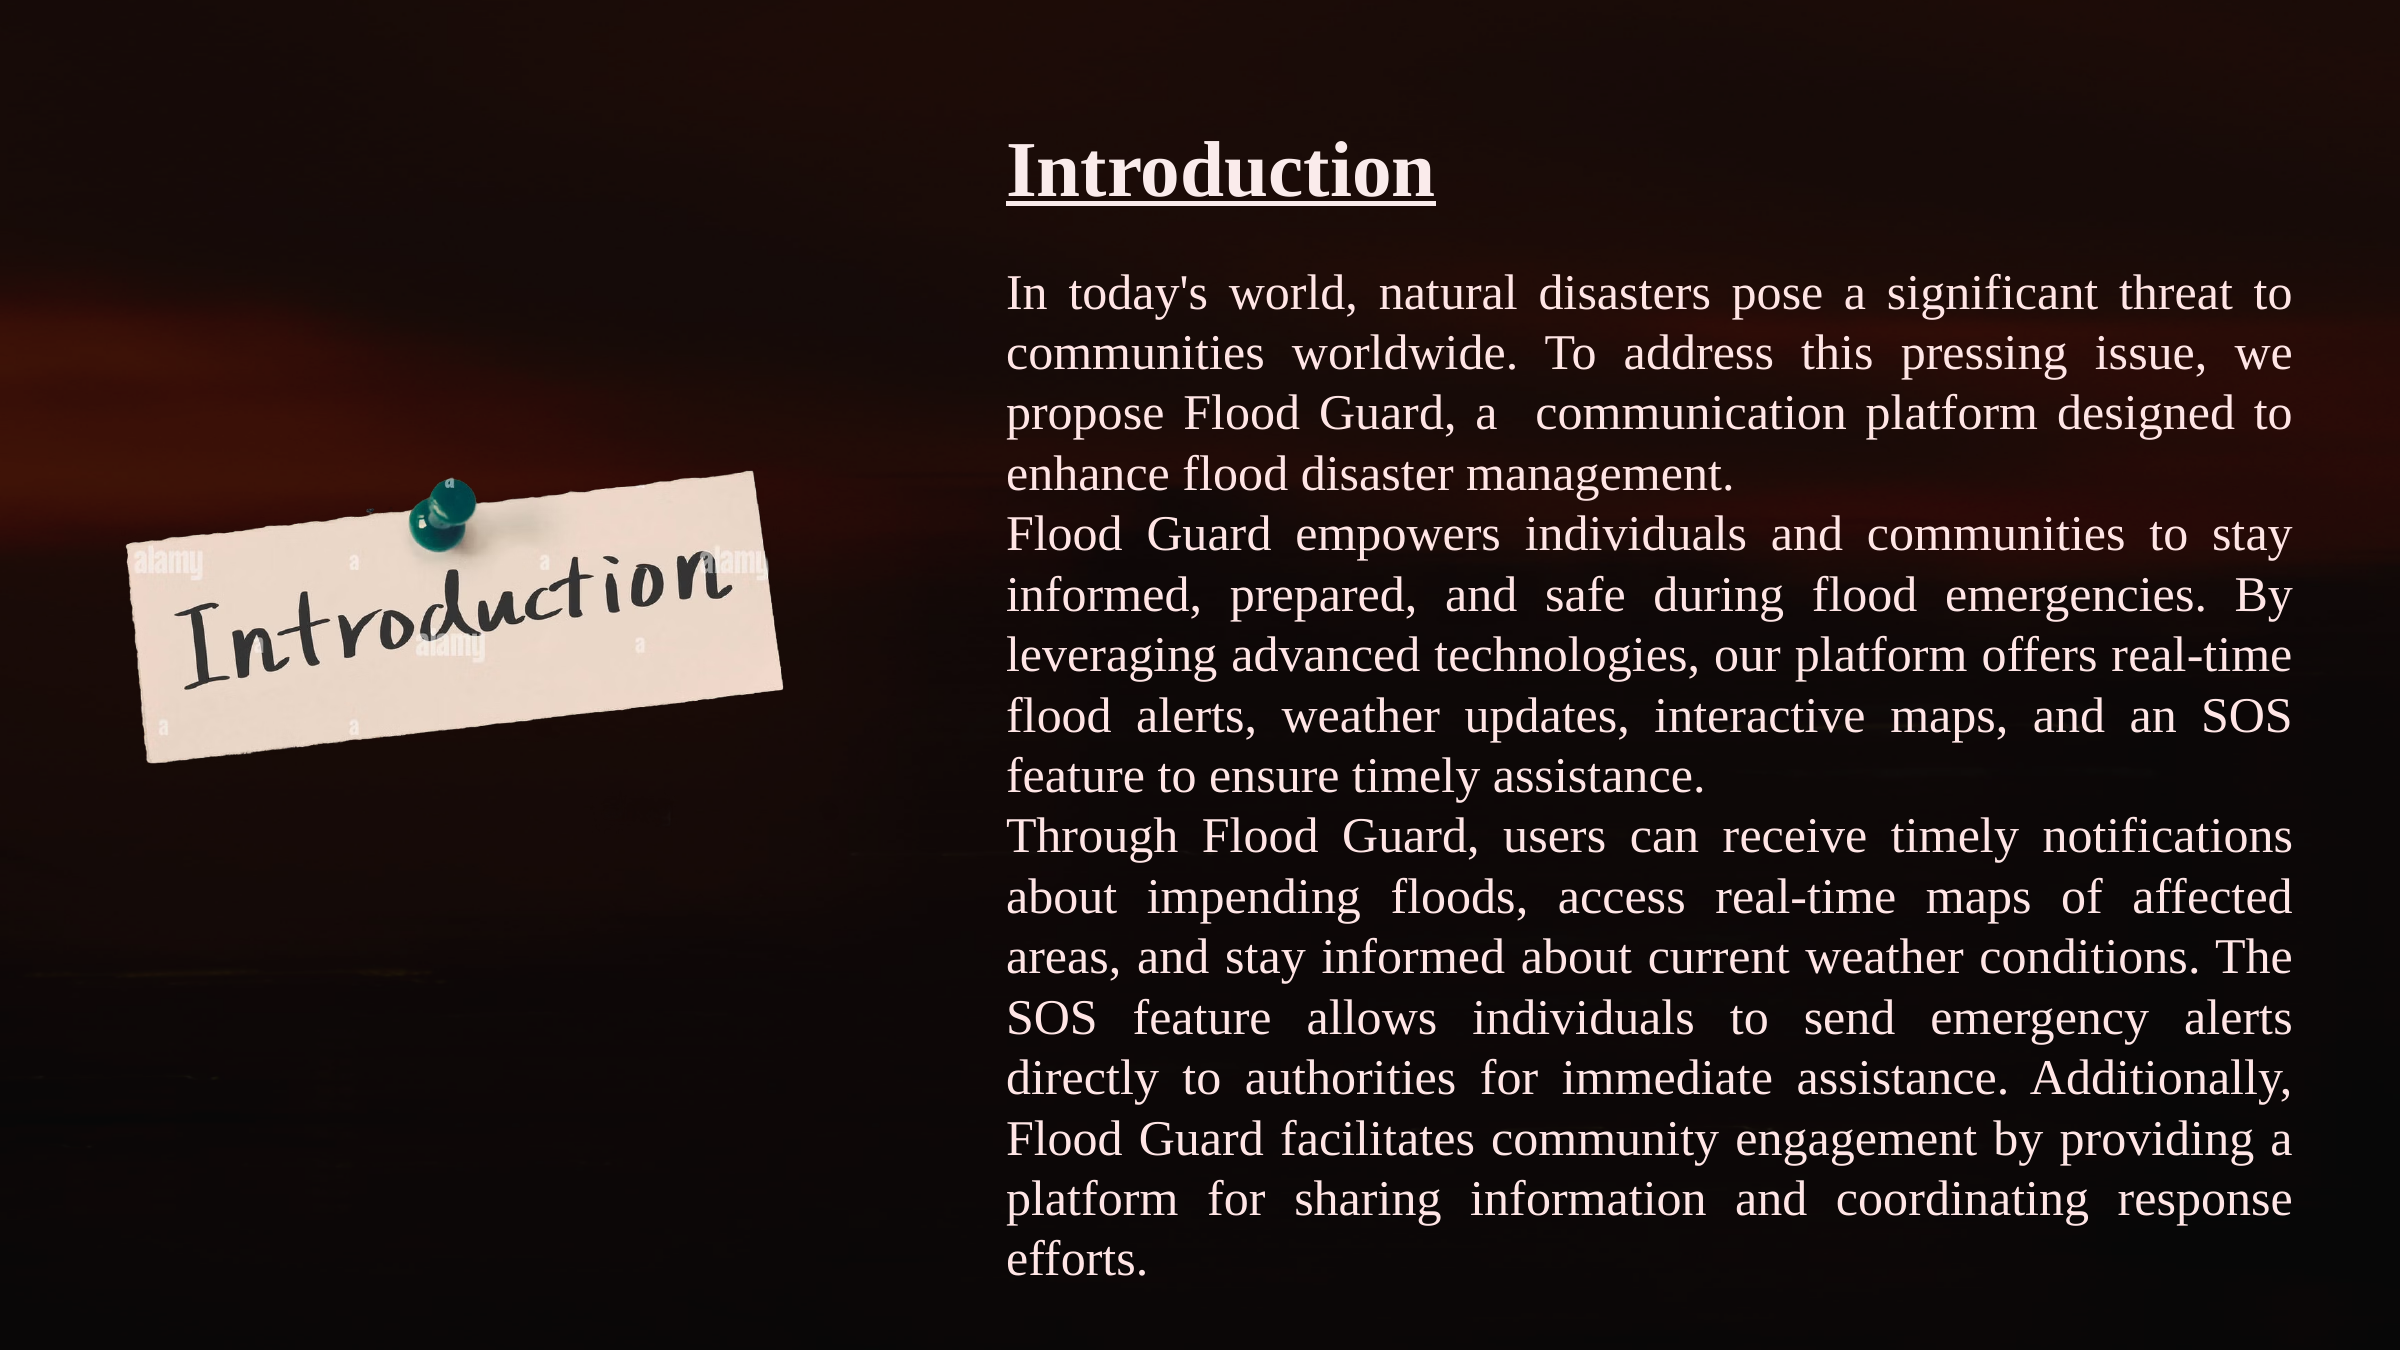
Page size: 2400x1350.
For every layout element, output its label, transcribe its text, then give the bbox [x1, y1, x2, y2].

text_box [1006, 811, 2294, 1237]
text_box In today's world, natural disasters pose a significant threat to communities worldwide. To address this pressing issue, we propose Flood Guard, a communication platform designed to enhance flood disaster management. Flood Guard empowers individuals and communities to stay informed, prepared, and safe during flood emergencies. By leveraging advanced technologies, our platform offers real-time flood alerts, weather updates, interactive maps, and an SOS feature to ensure timely assistance. Through Flood Guard, users can receive timely notifications about impending floods, access real-time maps of affected areas, and stay informed about current weather conditions. The SOS feature allows individuals to send emergency alerts directly to authorities for immediate assistance. Additionally, Flood Guard facilitates community engagement by providing a platform for sharing information and coordinating response efforts. [1006, 258, 2294, 501]
text_box Introduction [1006, 113, 1804, 214]
picture [37, 372, 863, 978]
text_box [1006, 501, 2294, 744]
